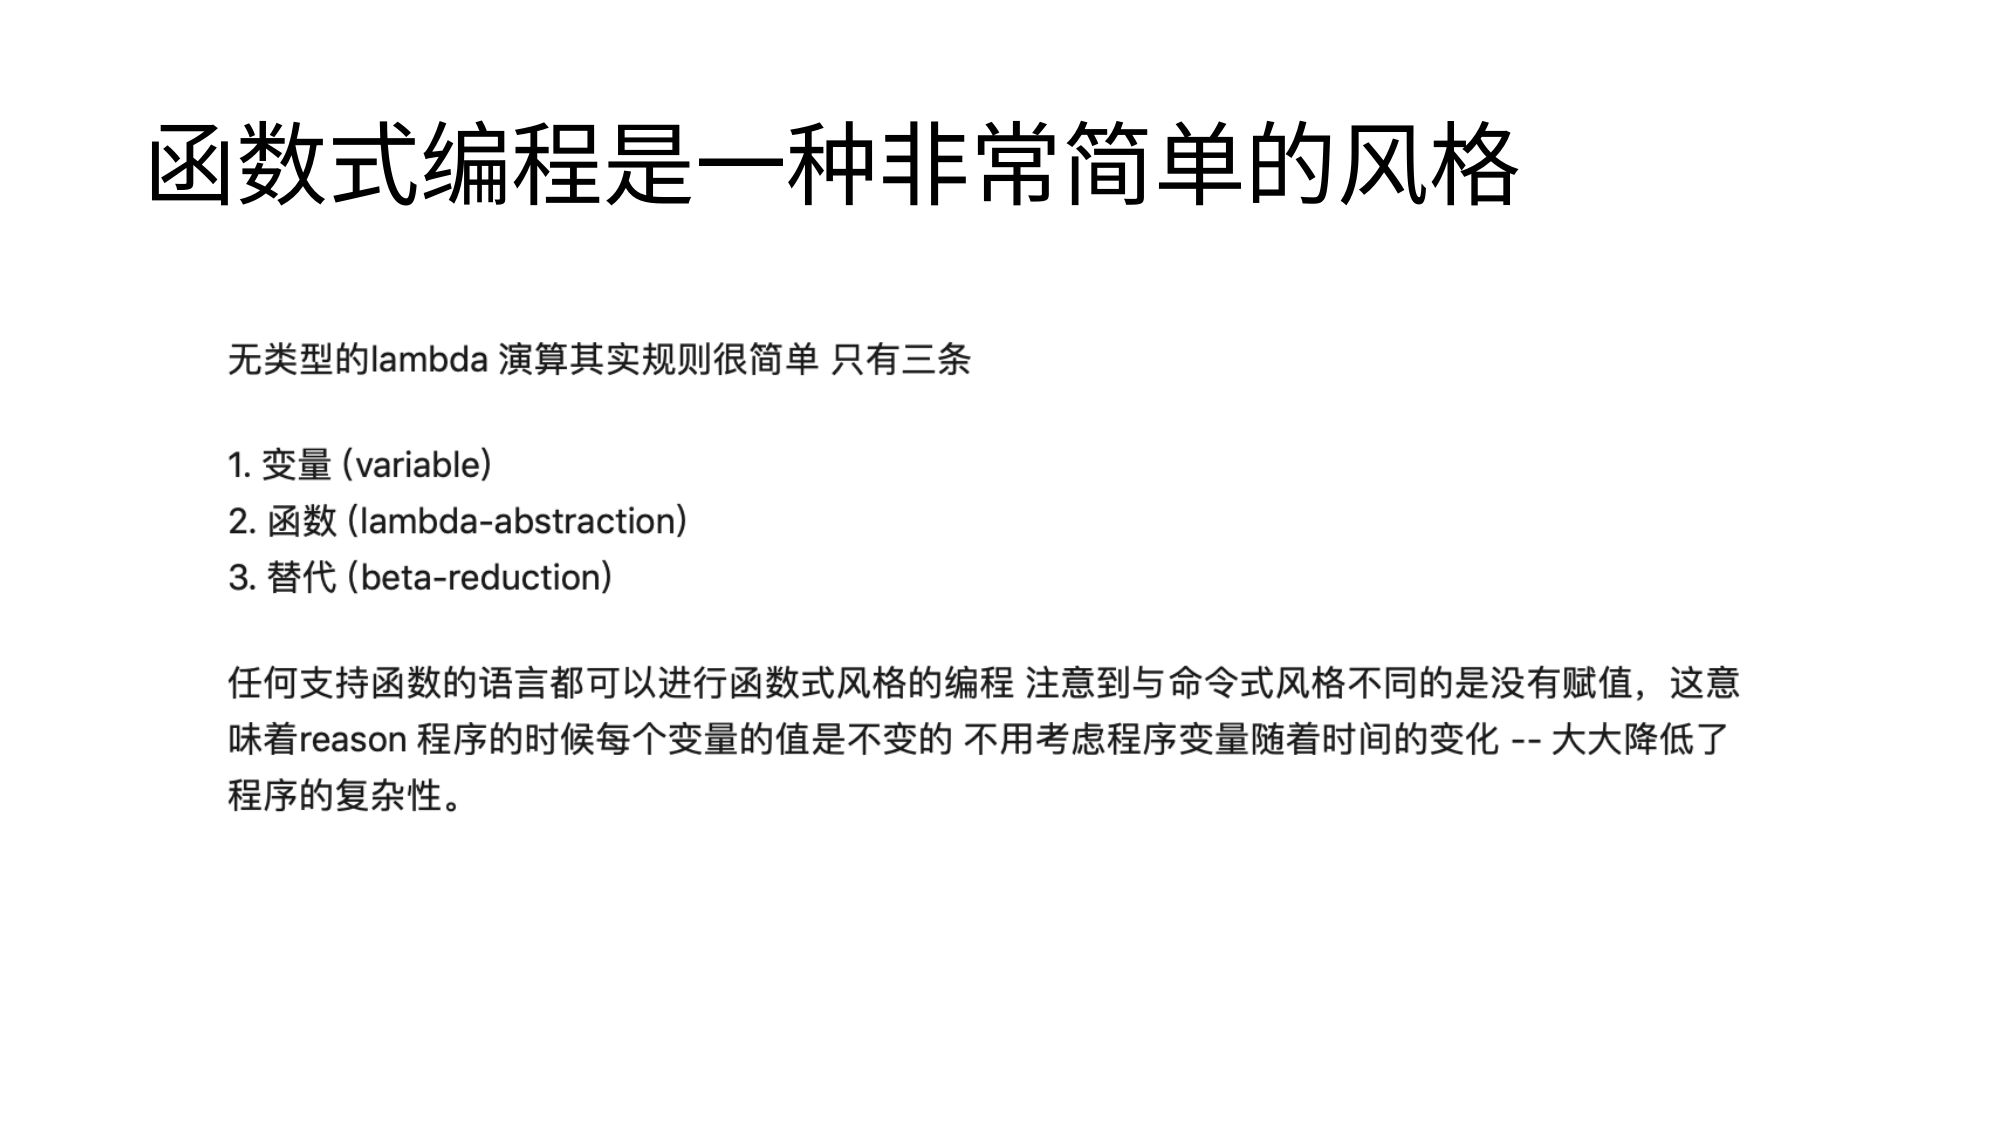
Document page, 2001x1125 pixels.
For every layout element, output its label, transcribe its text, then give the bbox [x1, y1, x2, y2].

title 函数式编程是一种非常简单的风格 [136, 59, 1863, 278]
picture [217, 320, 1760, 857]
